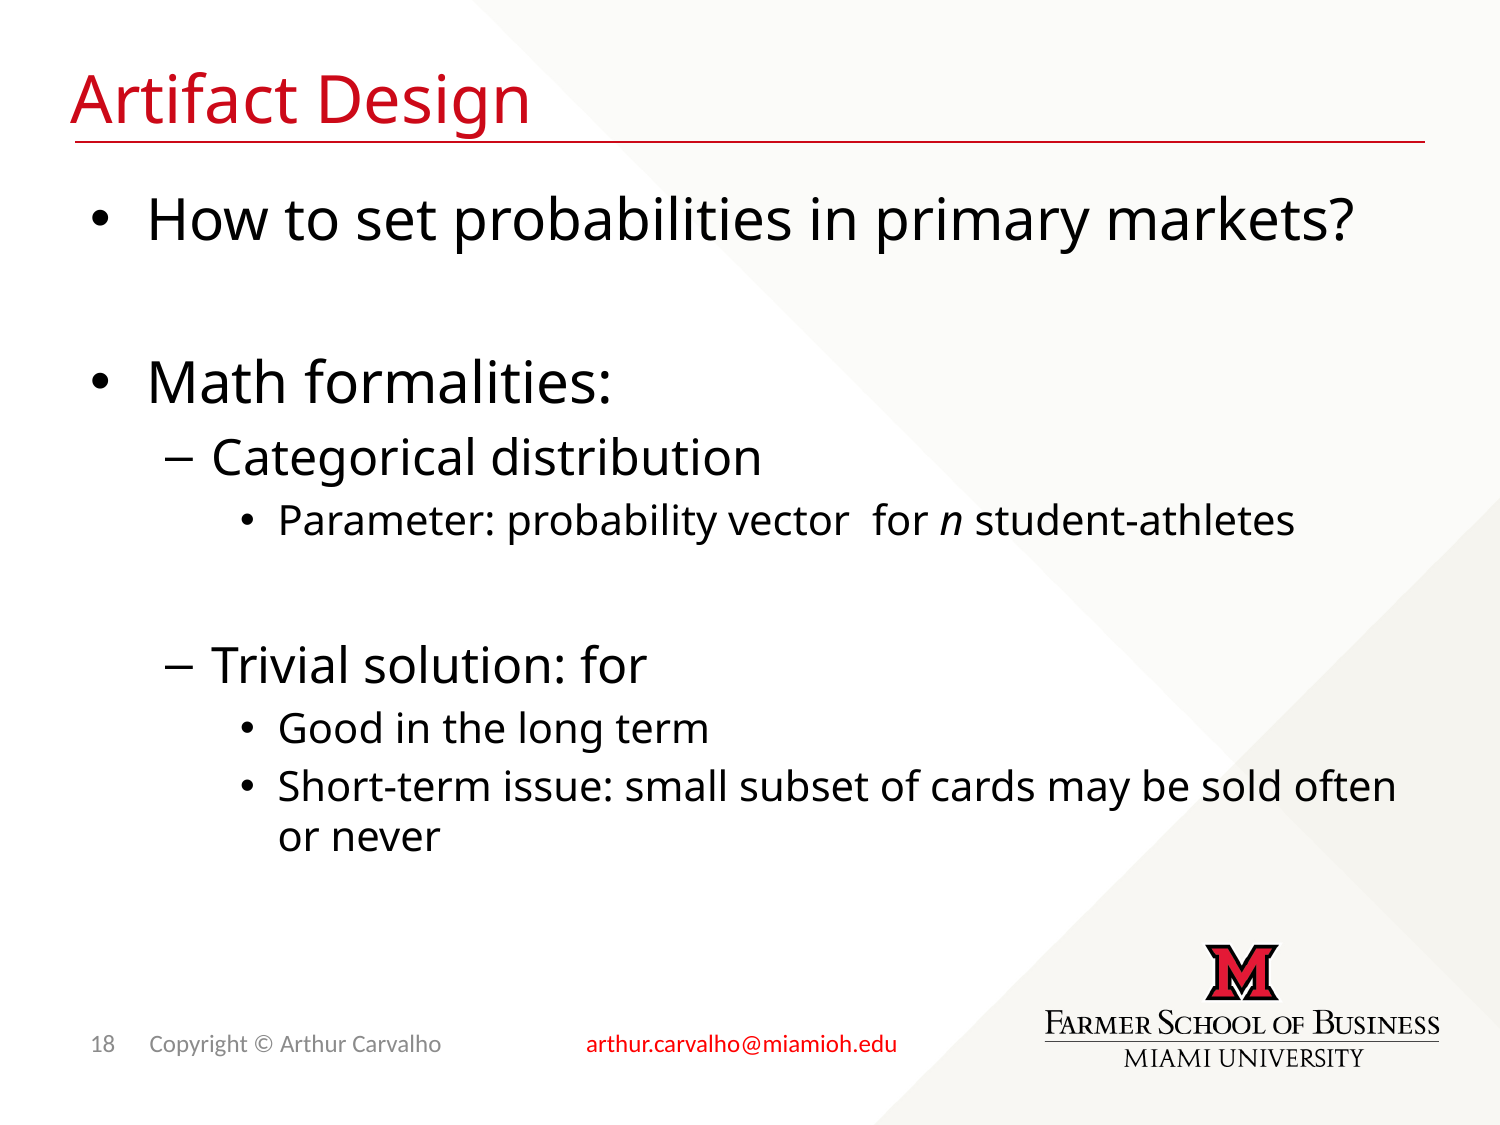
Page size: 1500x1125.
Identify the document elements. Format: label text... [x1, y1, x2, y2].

slide_number 18 Copyright © Arthur Carvalho arthur.carvalho@miamioh.edu [75, 1012, 999, 1073]
title Artifact Design [55, 49, 1406, 143]
picture [36, 0, 1500, 1125]
